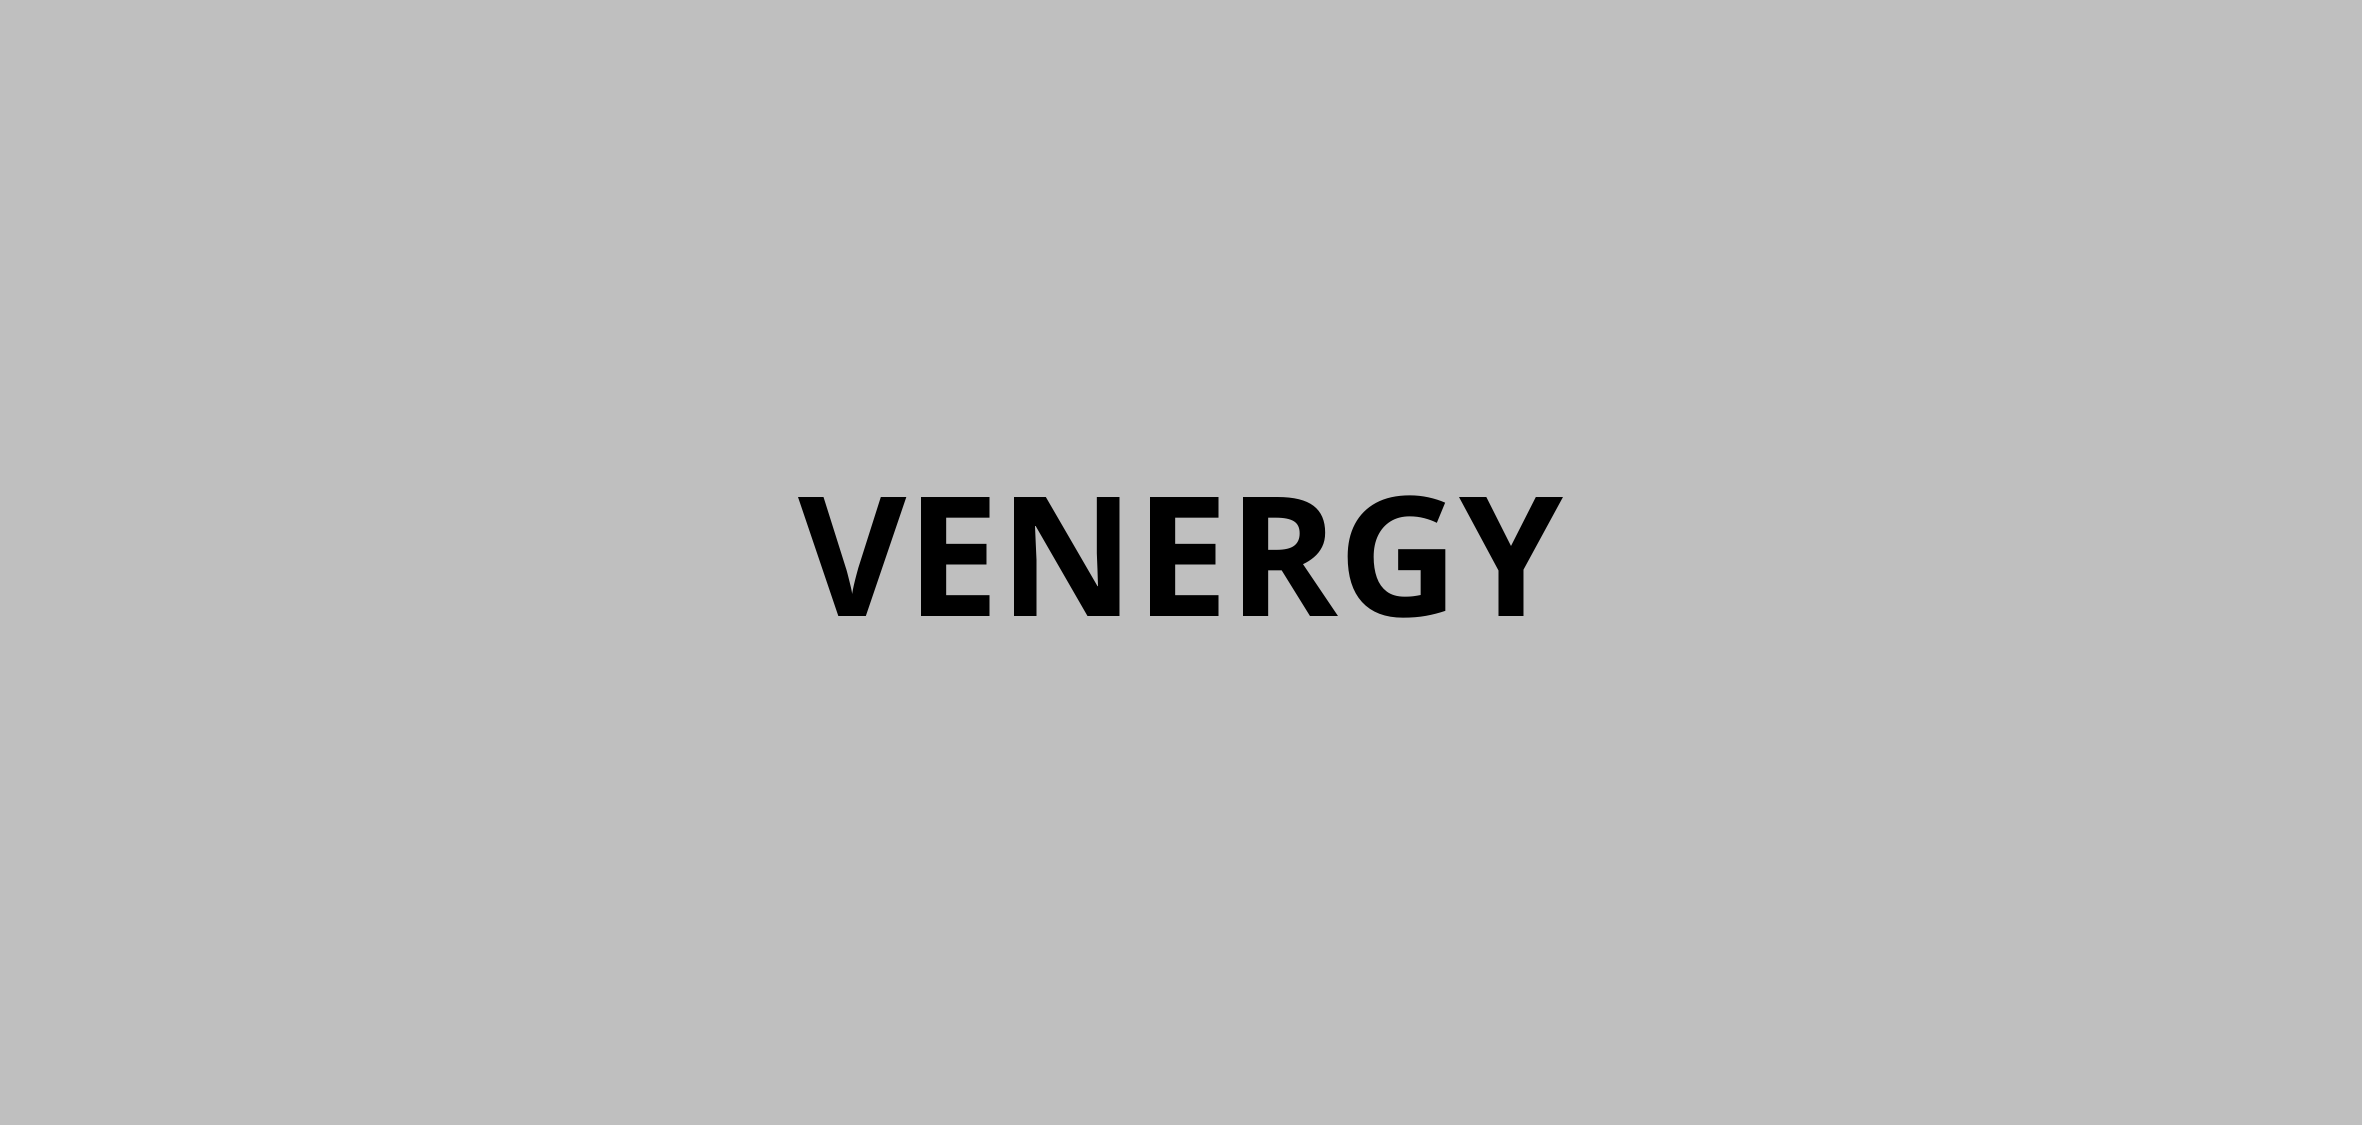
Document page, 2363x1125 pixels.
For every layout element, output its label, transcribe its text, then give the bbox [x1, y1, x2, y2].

title VENERGY [162, 453, 2200, 672]
